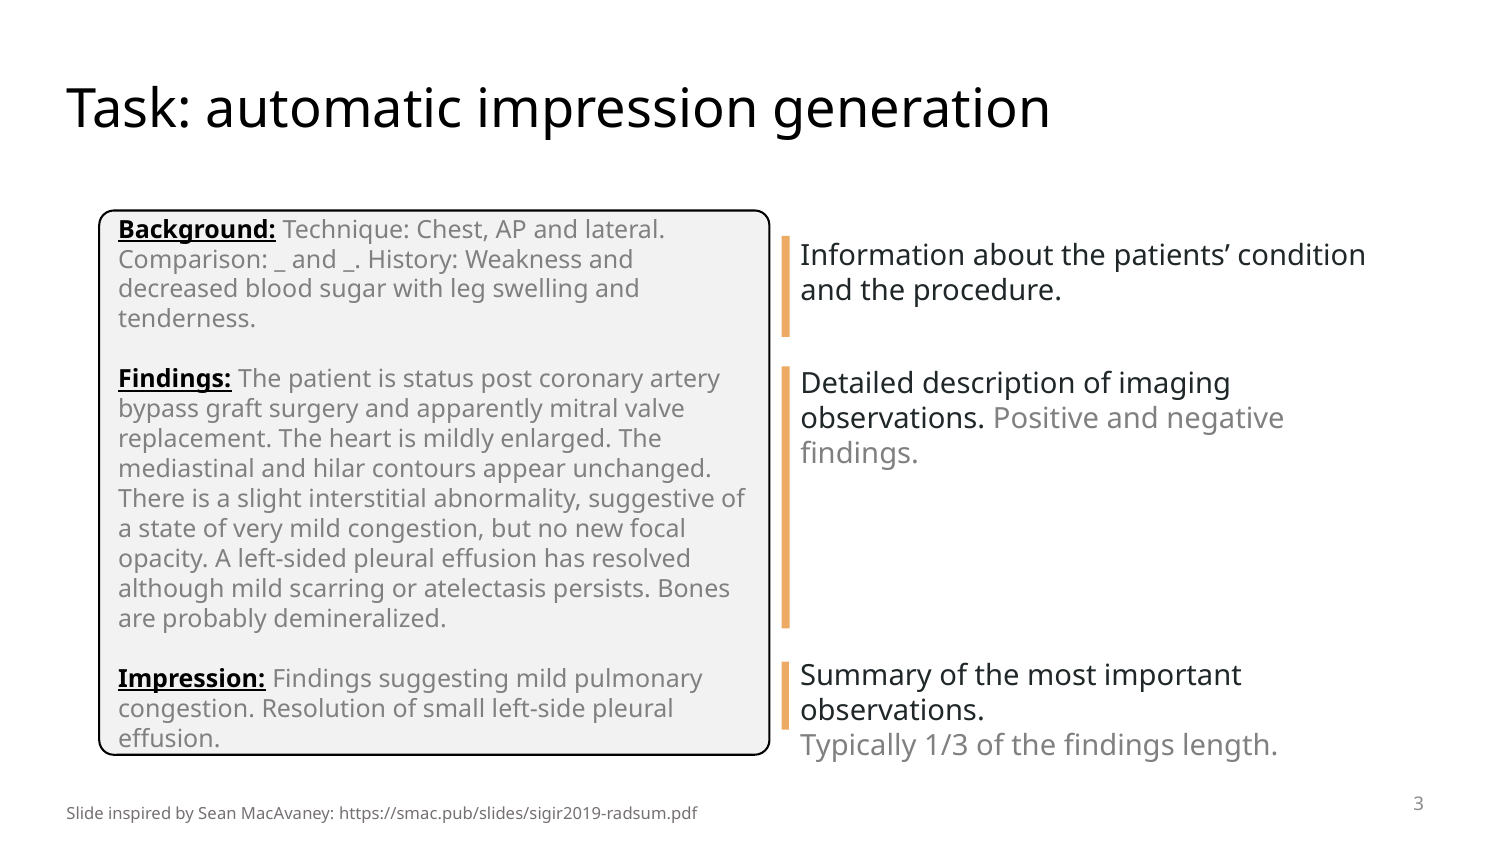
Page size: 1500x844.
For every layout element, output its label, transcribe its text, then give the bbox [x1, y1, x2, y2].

list Slide inspired by Sean MacAvaney: https://smac.pub/slides/sigir2019-radsum.pdf [51, 795, 981, 827]
slide_number 3 [1101, 782, 1440, 827]
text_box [781, 235, 1411, 337]
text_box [781, 649, 1415, 735]
title Task: automatic impression generation [51, 73, 1440, 142]
text_box Background: Technique: Chest, AP and lateral. Comparison: _ and _. History: Weakness and decreased blood sugar with leg swelling and tenderness. Findings: The patient is status post coronary artery bypass graft surgery and apparently mitral valve replacement. The heart is mildly enlarged. The mediastinal and hilar contours appear unchanged. There is a slight interstitial abnormality, suggestive of a state of very mild congestion, but no new focal opacity. A left-sided pleural effusion has resolved although mild scarring or atelectasis persists. Bones are probably demineralized. Impression: Findings suggesting mild pulmonary congestion. Resolution of small left-side pleural effusion. [98, 209, 771, 756]
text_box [781, 364, 1415, 629]
